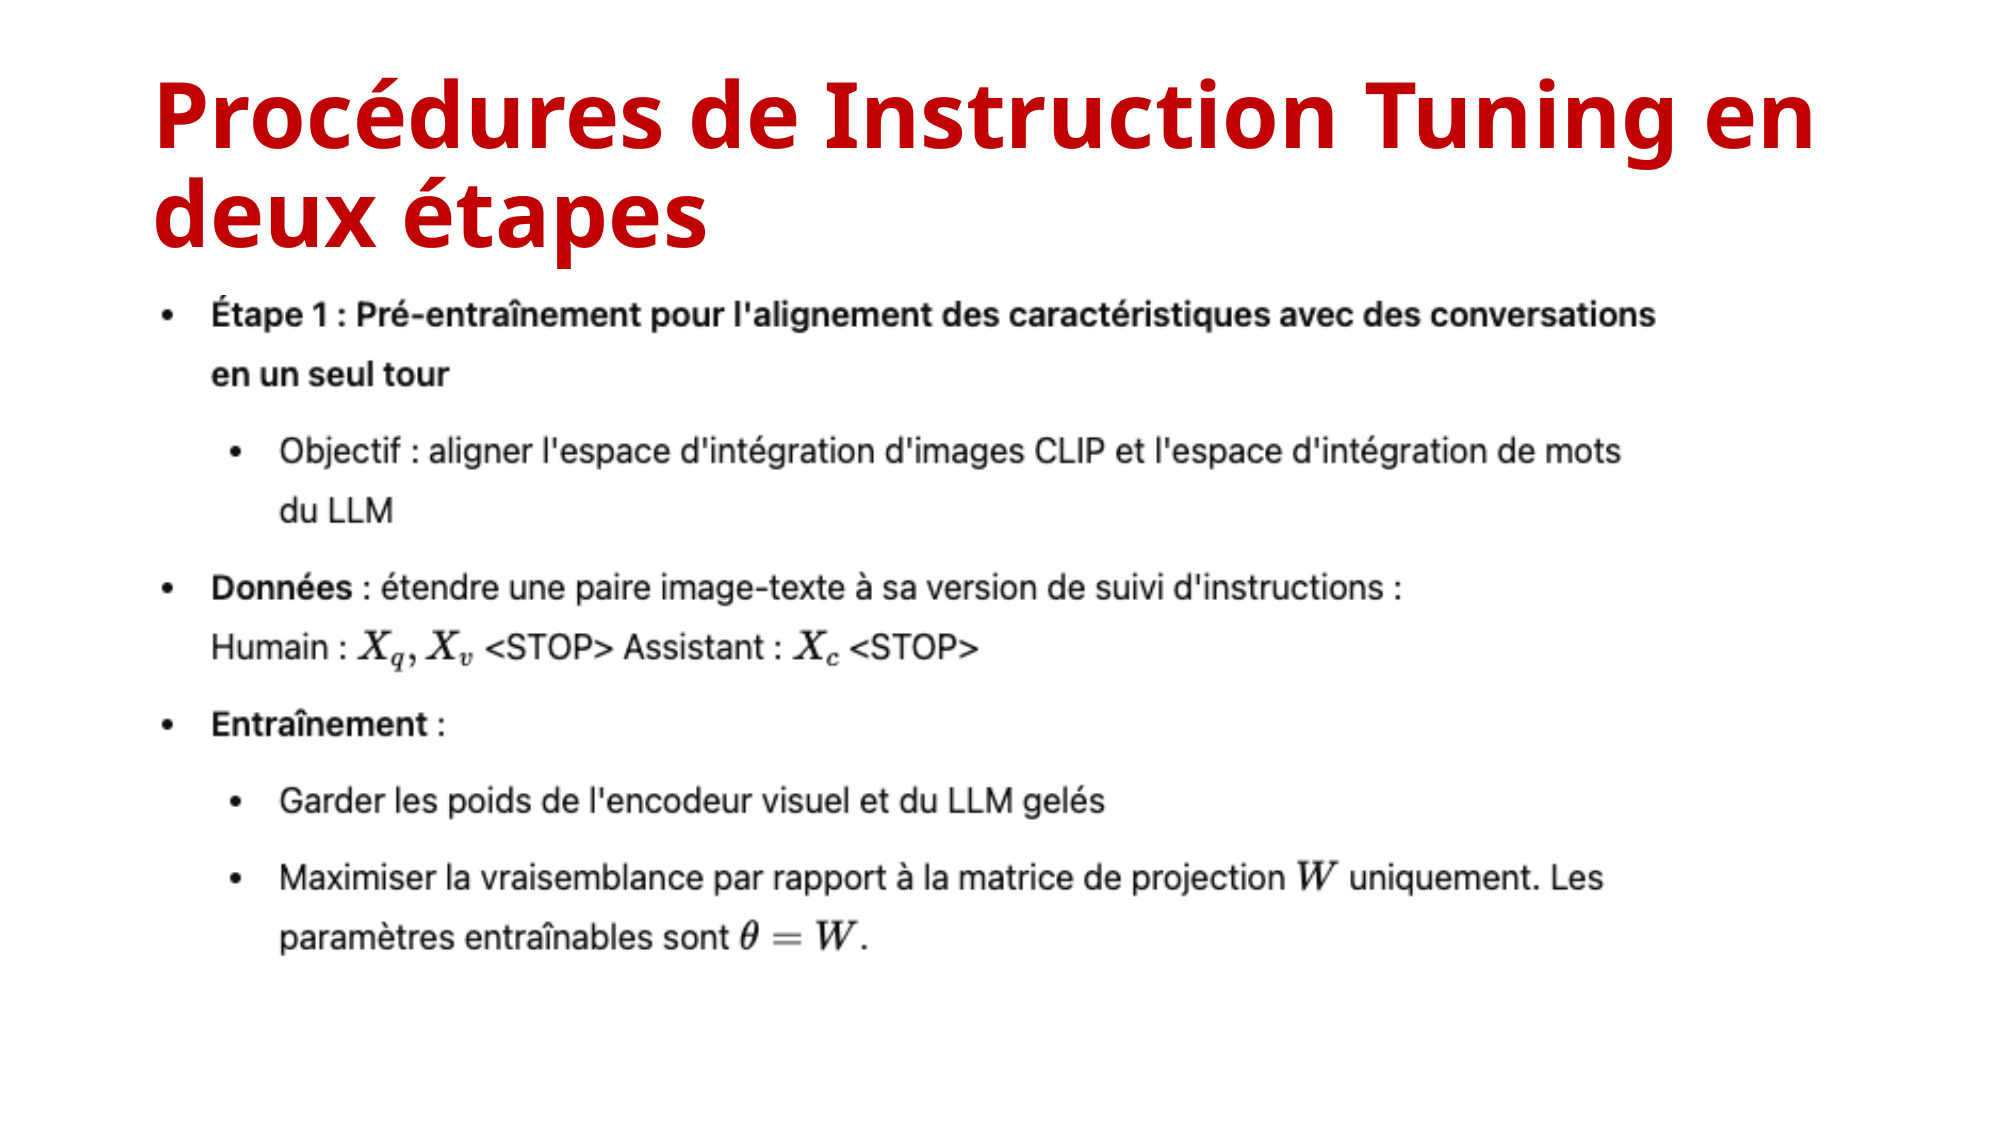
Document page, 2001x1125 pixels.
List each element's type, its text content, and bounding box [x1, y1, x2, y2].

title Procédures de Instruction Tuning en deux étapes [137, 59, 1863, 278]
picture [137, 295, 1756, 999]
